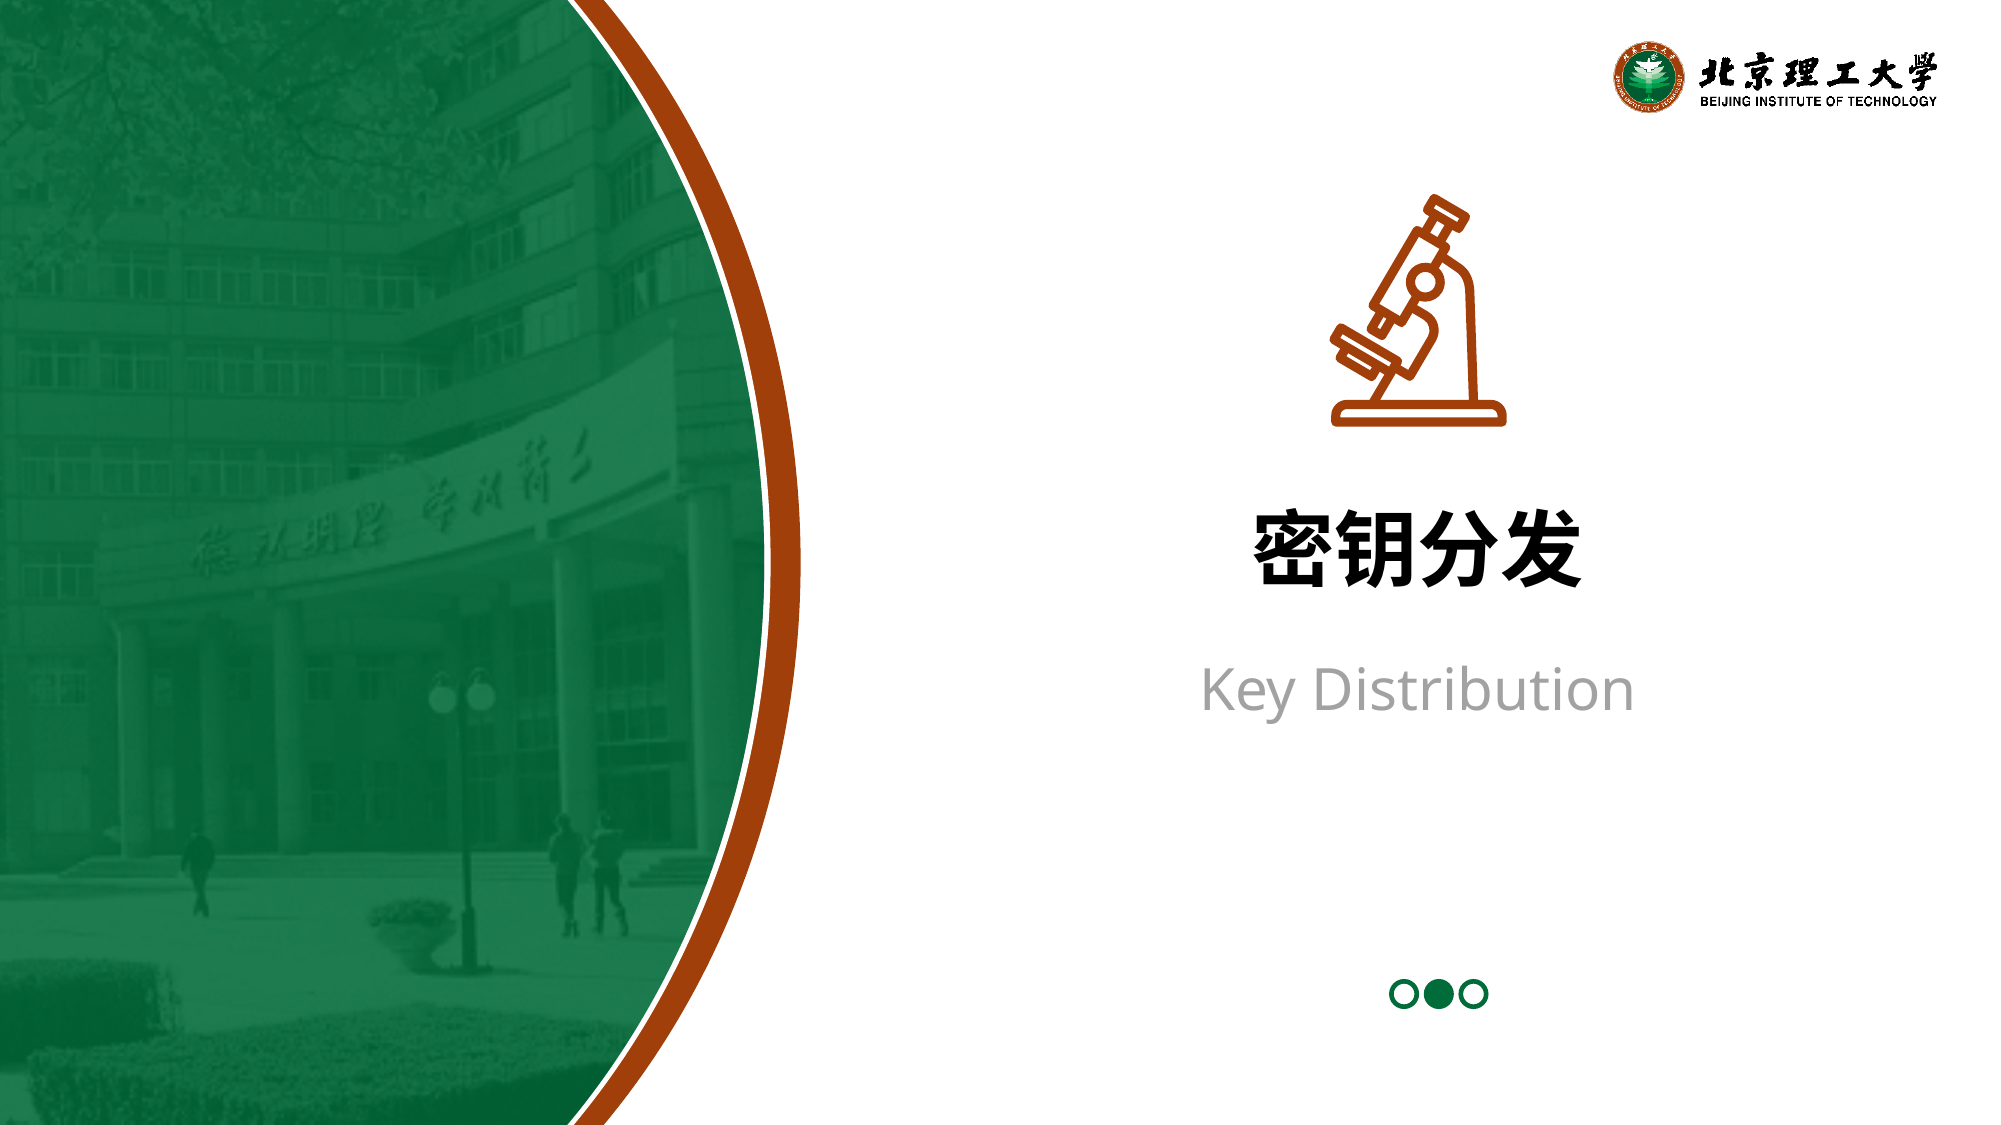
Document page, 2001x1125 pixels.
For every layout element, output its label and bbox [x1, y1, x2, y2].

picture [1613, 41, 1937, 113]
text_box [914, 193, 1921, 1007]
